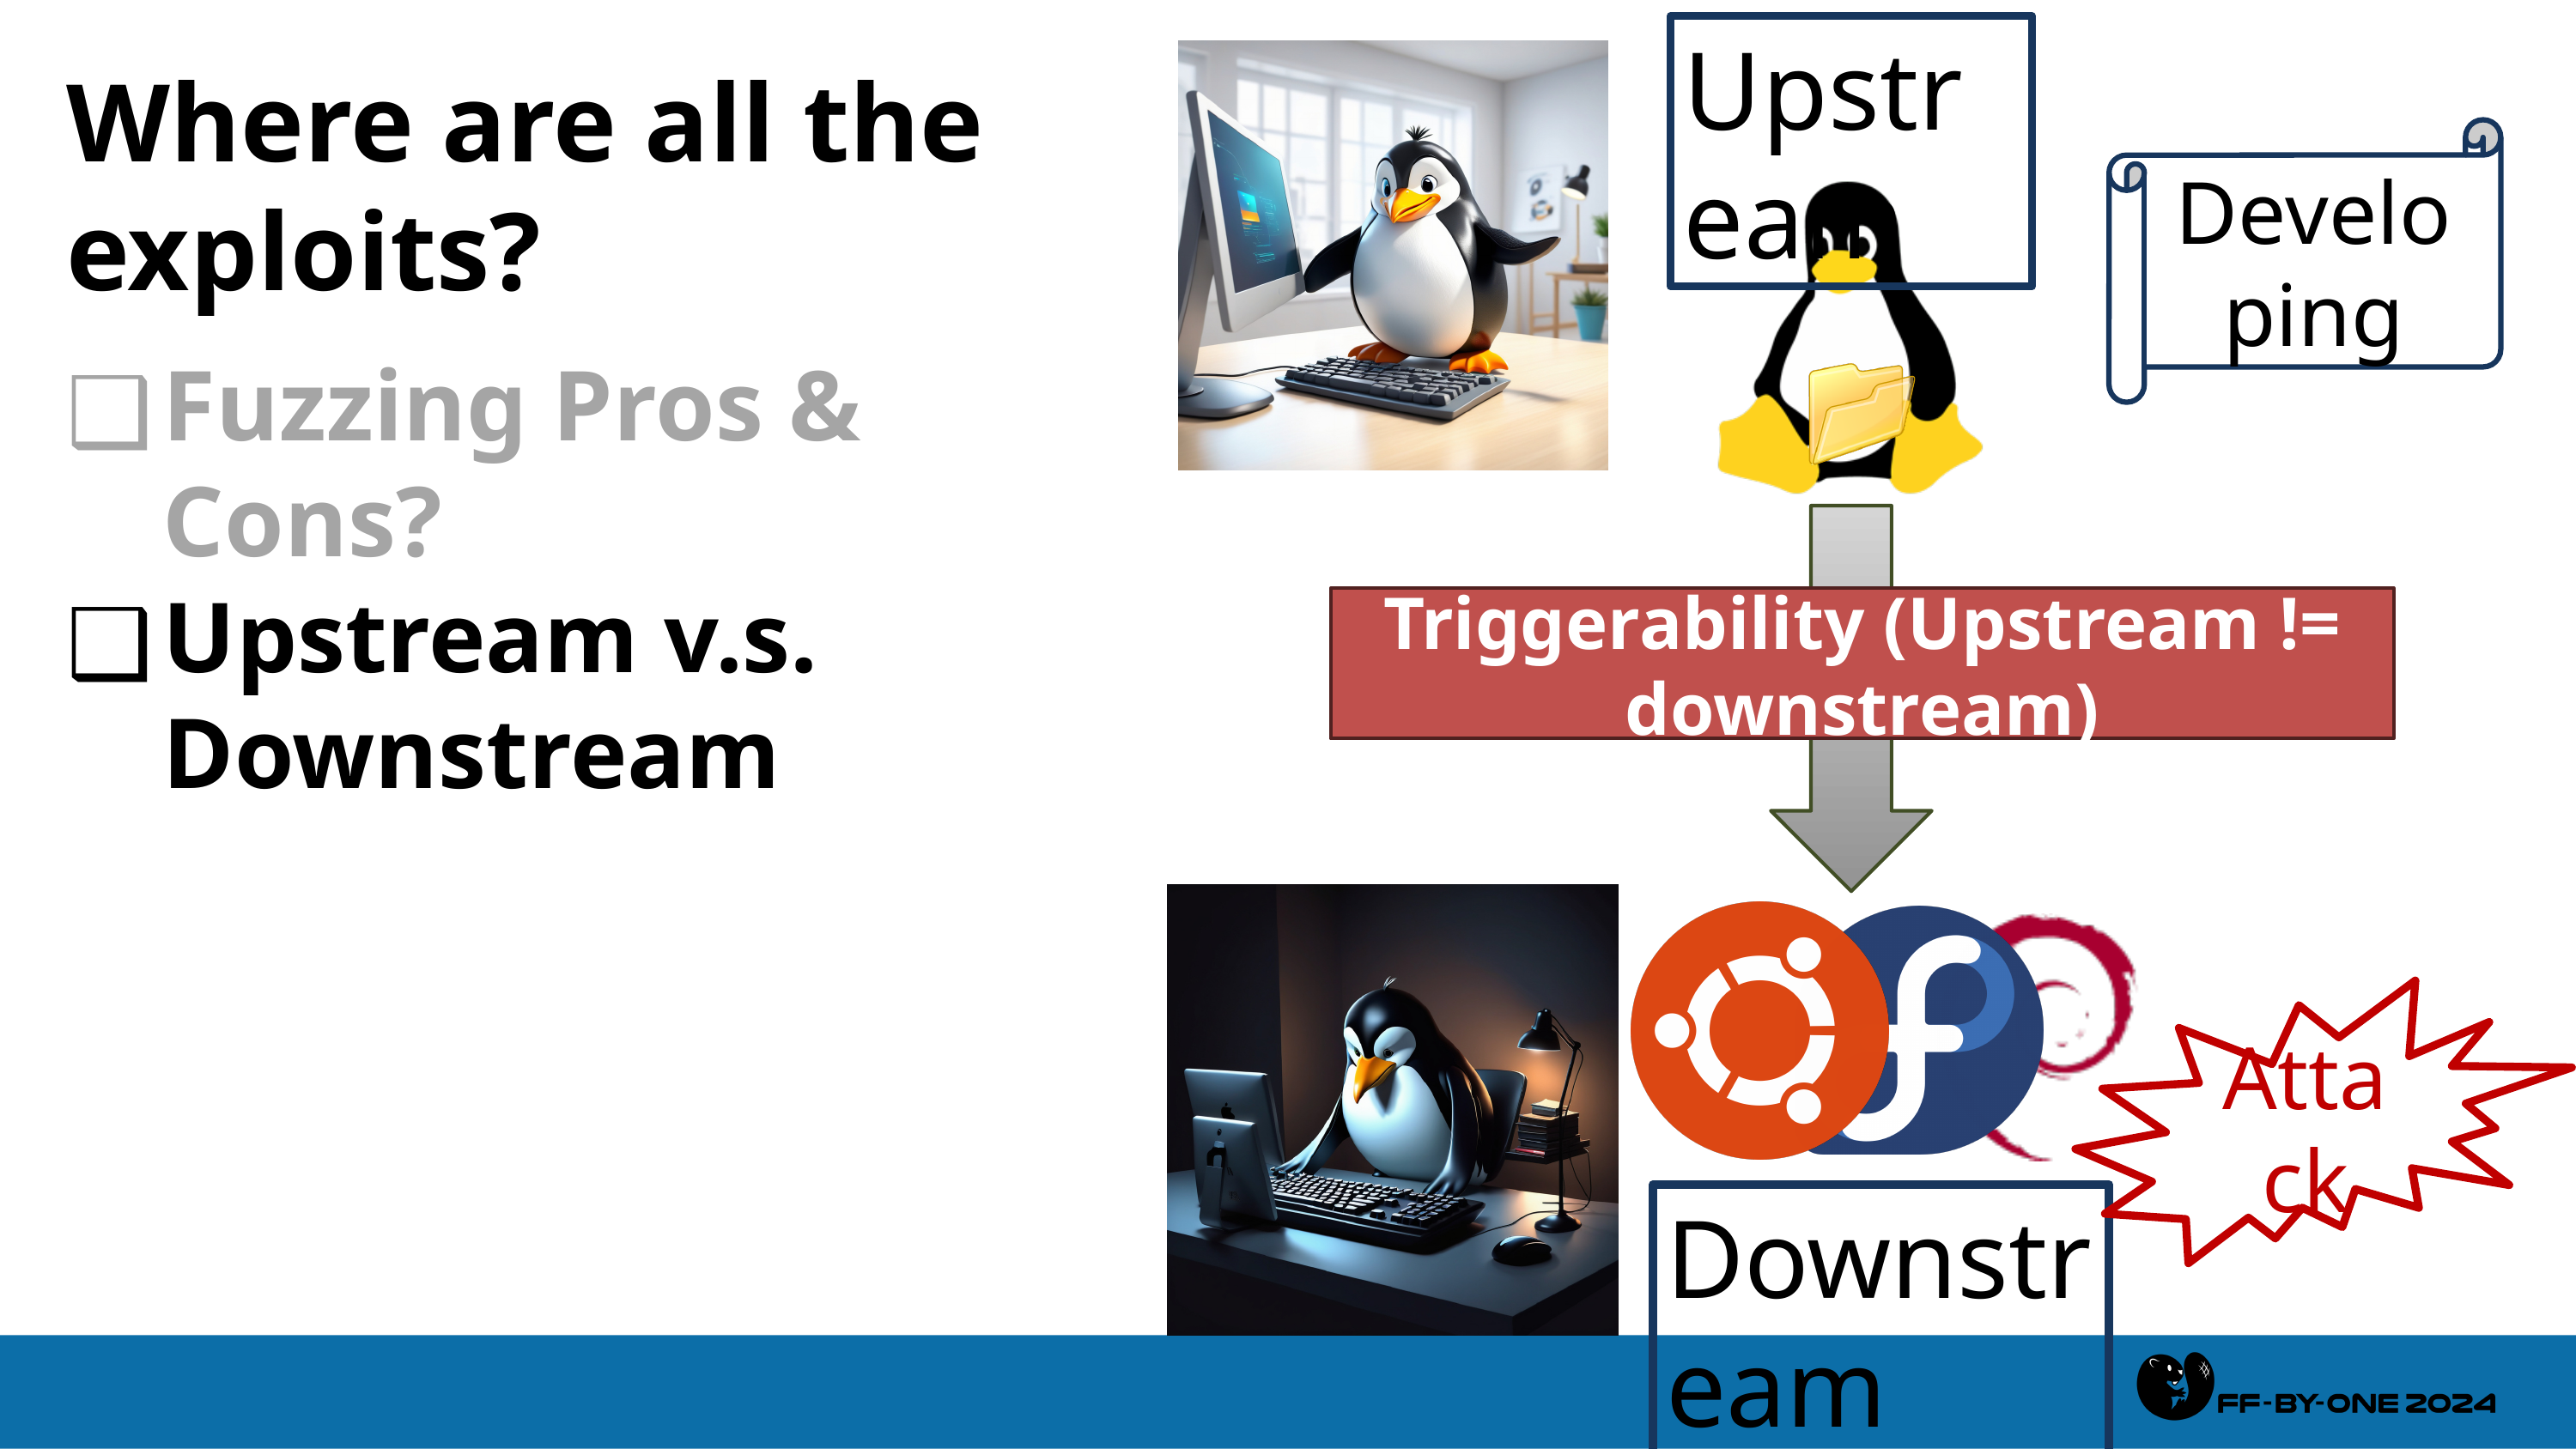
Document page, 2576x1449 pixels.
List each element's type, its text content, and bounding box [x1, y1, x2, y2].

picture [1631, 900, 2167, 1162]
picture [1679, 166, 2024, 510]
picture [1167, 884, 1619, 1336]
text_box [1811, 517, 1892, 588]
text_box Attack [2105, 980, 2573, 1264]
text_box Fuzzing Pros & Cons? Upstream v.s. Downstream [53, 337, 1075, 931]
text_box Triggerability (Upstream != downstream) [1330, 588, 2394, 739]
text_box Developing [2109, 119, 2501, 403]
text_box Upstream [1670, 15, 2032, 287]
text_box [1771, 739, 1932, 892]
text_box Where are all the exploits? [53, 48, 1072, 319]
picture [1178, 40, 1608, 470]
text_box Downstream [1652, 1184, 2110, 1327]
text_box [0, 1327, 2576, 1449]
